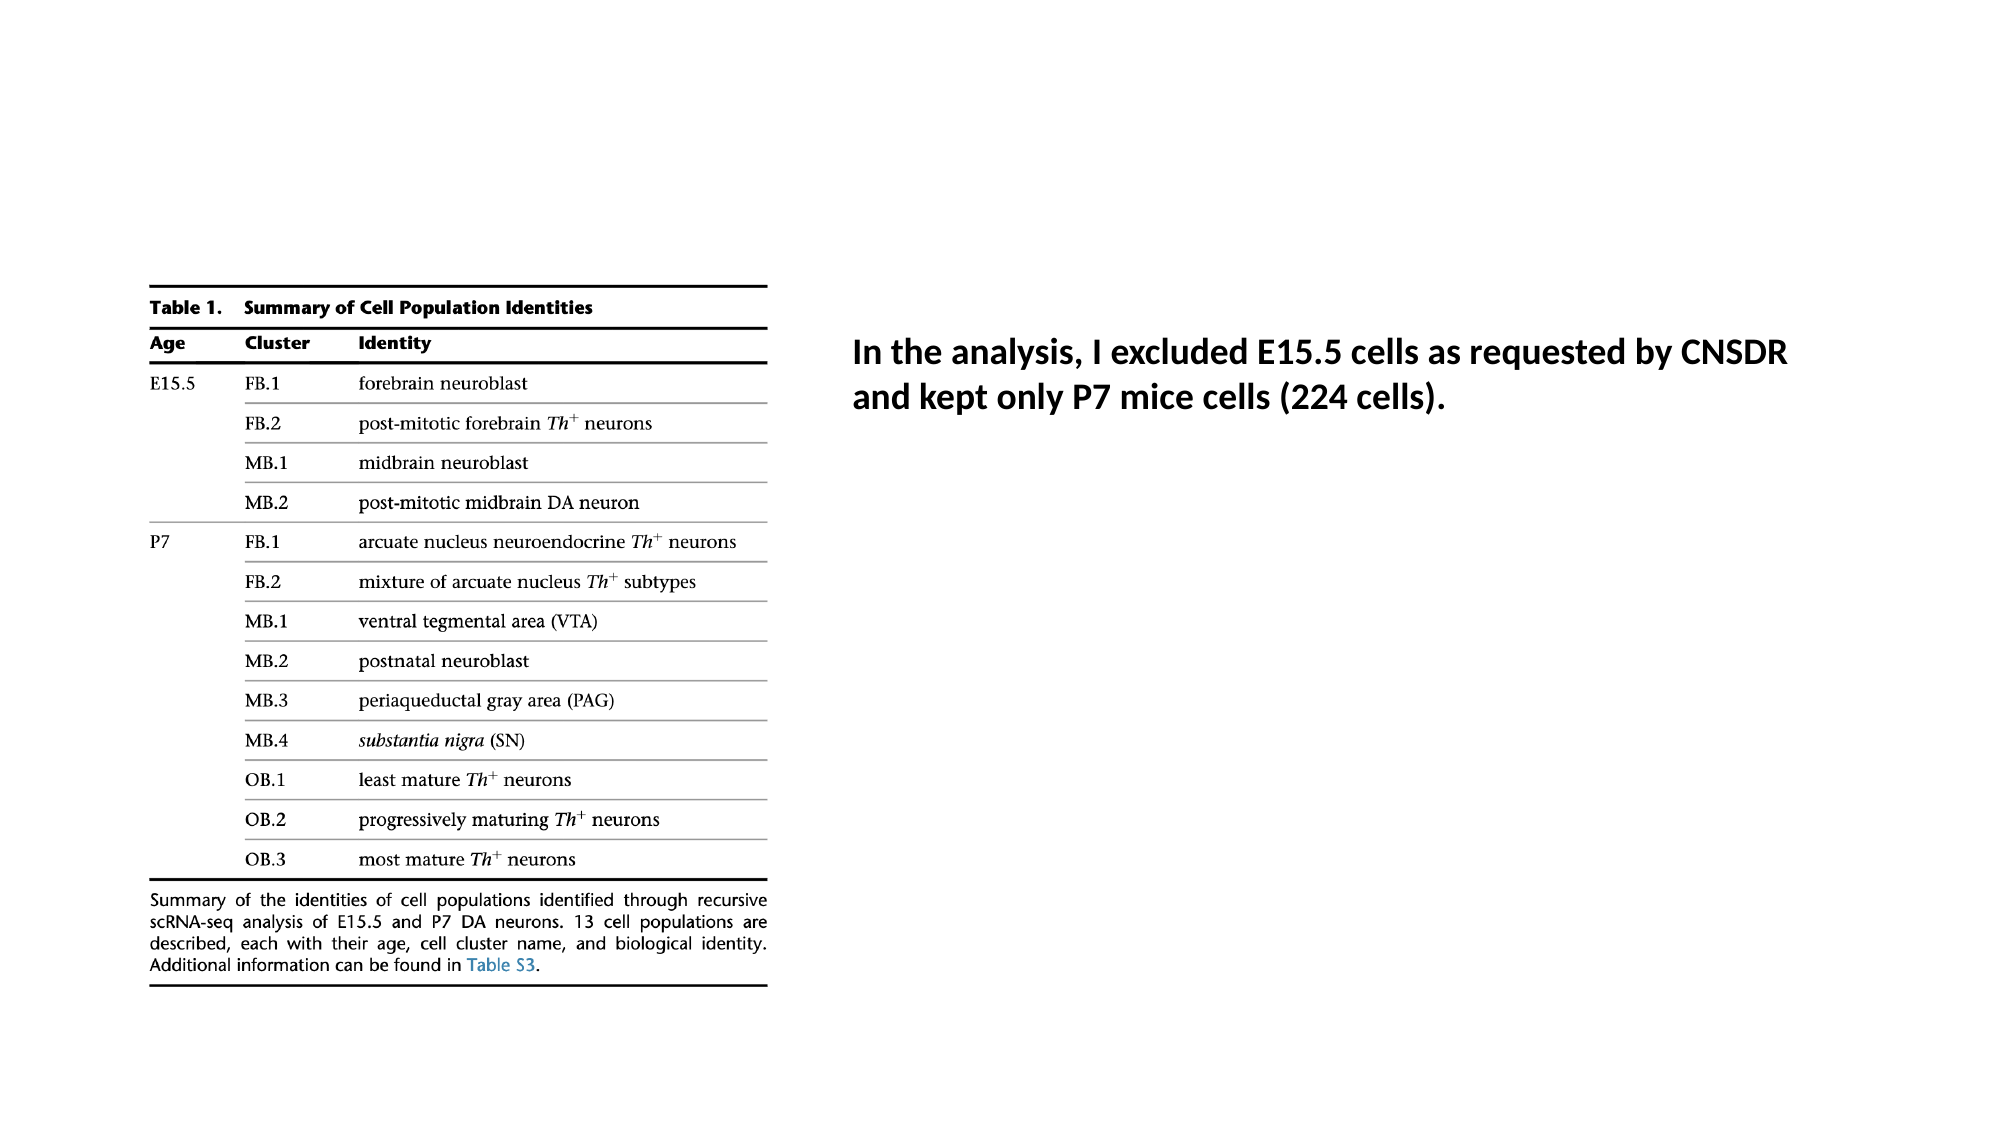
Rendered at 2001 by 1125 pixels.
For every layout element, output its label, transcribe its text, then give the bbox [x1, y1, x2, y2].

text_box In the analysis, I excluded E15.5 cells as requested by CNSDR and kept only P7 mice cells (224 cells). [837, 319, 1838, 425]
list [137, 277, 782, 992]
